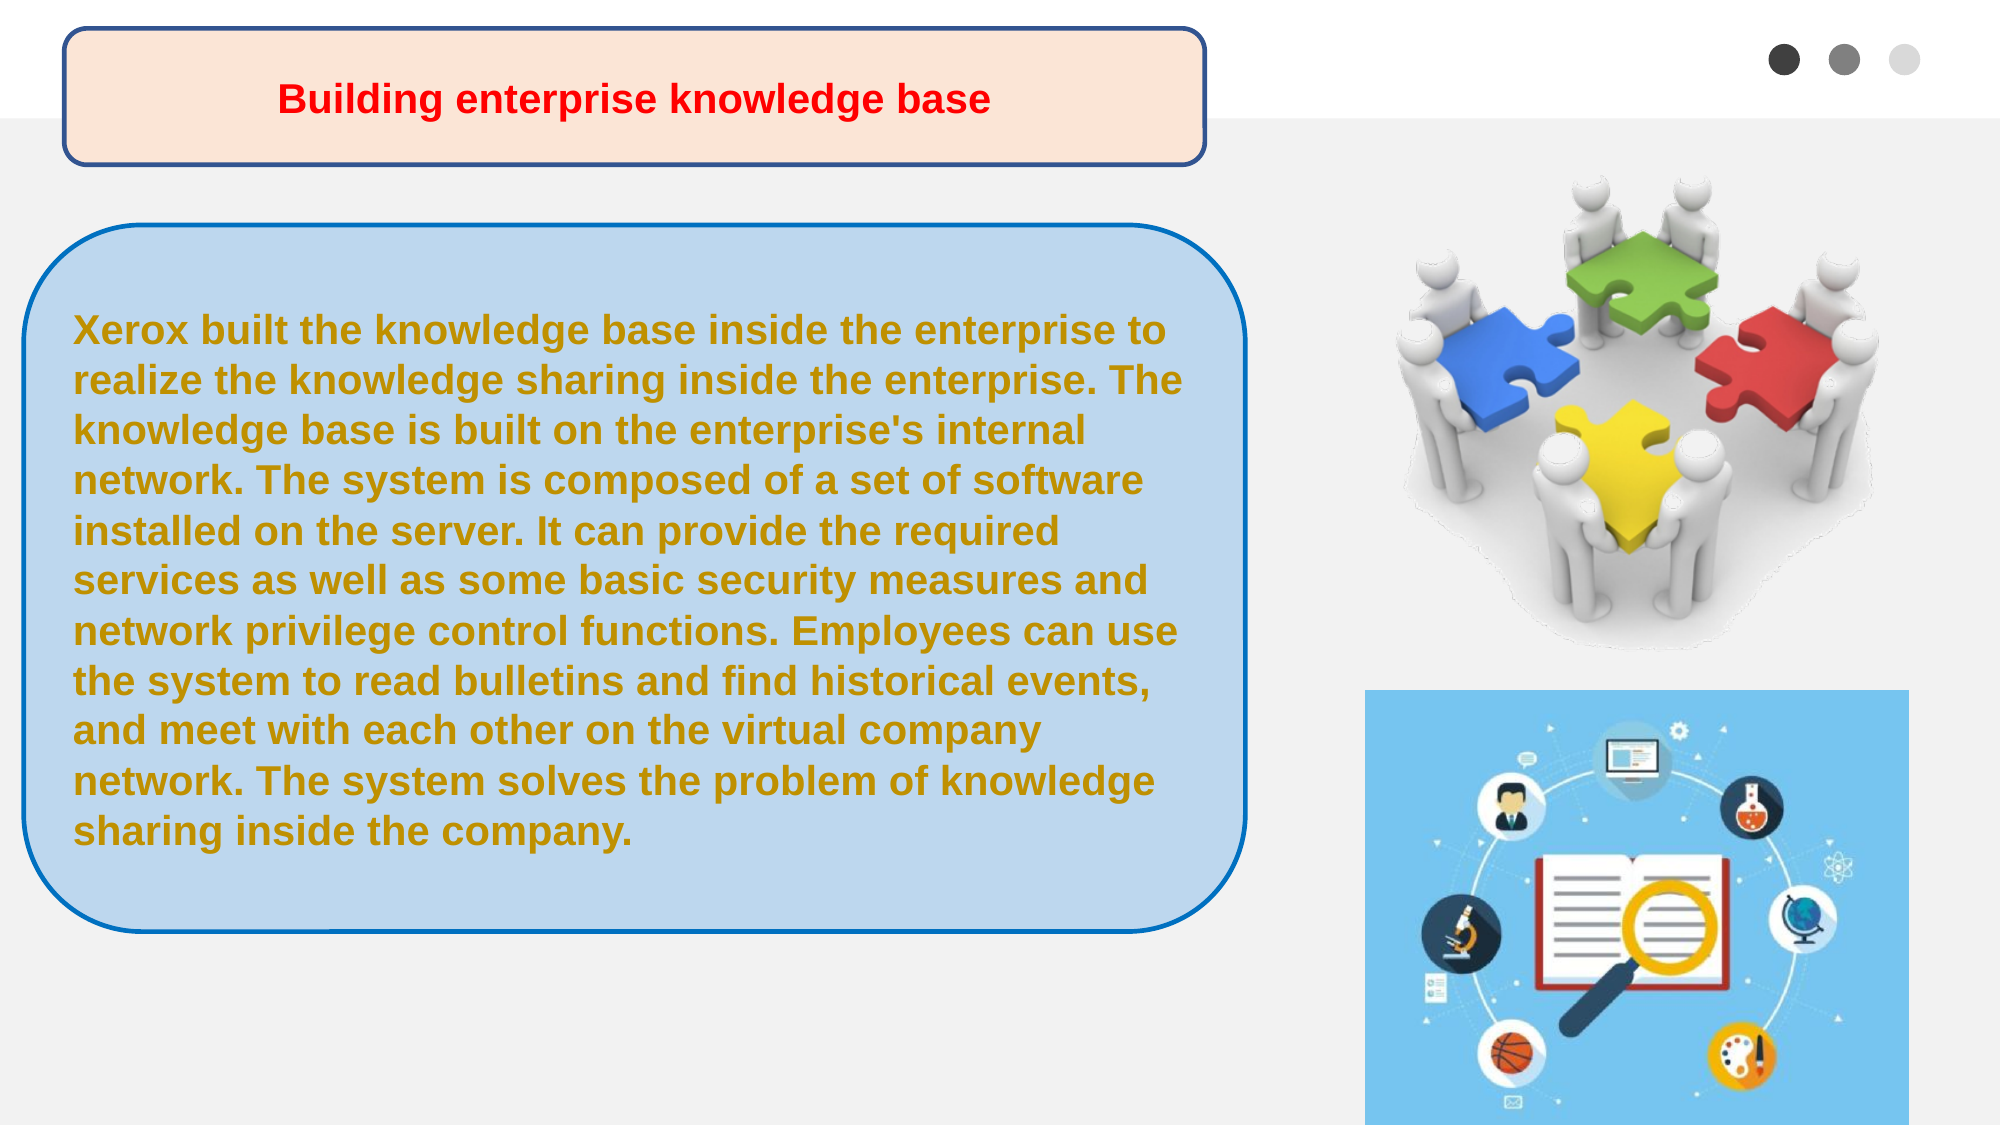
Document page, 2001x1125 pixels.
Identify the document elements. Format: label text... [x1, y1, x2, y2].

picture [1297, 96, 1977, 1125]
text_box Building enterprise knowledge base [63, 27, 1206, 166]
text_box Xerox built the knowledge base inside the enterprise to realize the knowledge sharing inside the enterprise. The knowledge base is built on the enterprise's internal network. The system is composed of a set of software installed on the server. It can provide the required services as well as some basic security measures and network privilege control functions. Employees can use the system to read bulletins and find historical events, and meet with each other on the virtual company network. The system solves the problem of knowledge sharing inside the company. [22, 223, 1247, 933]
